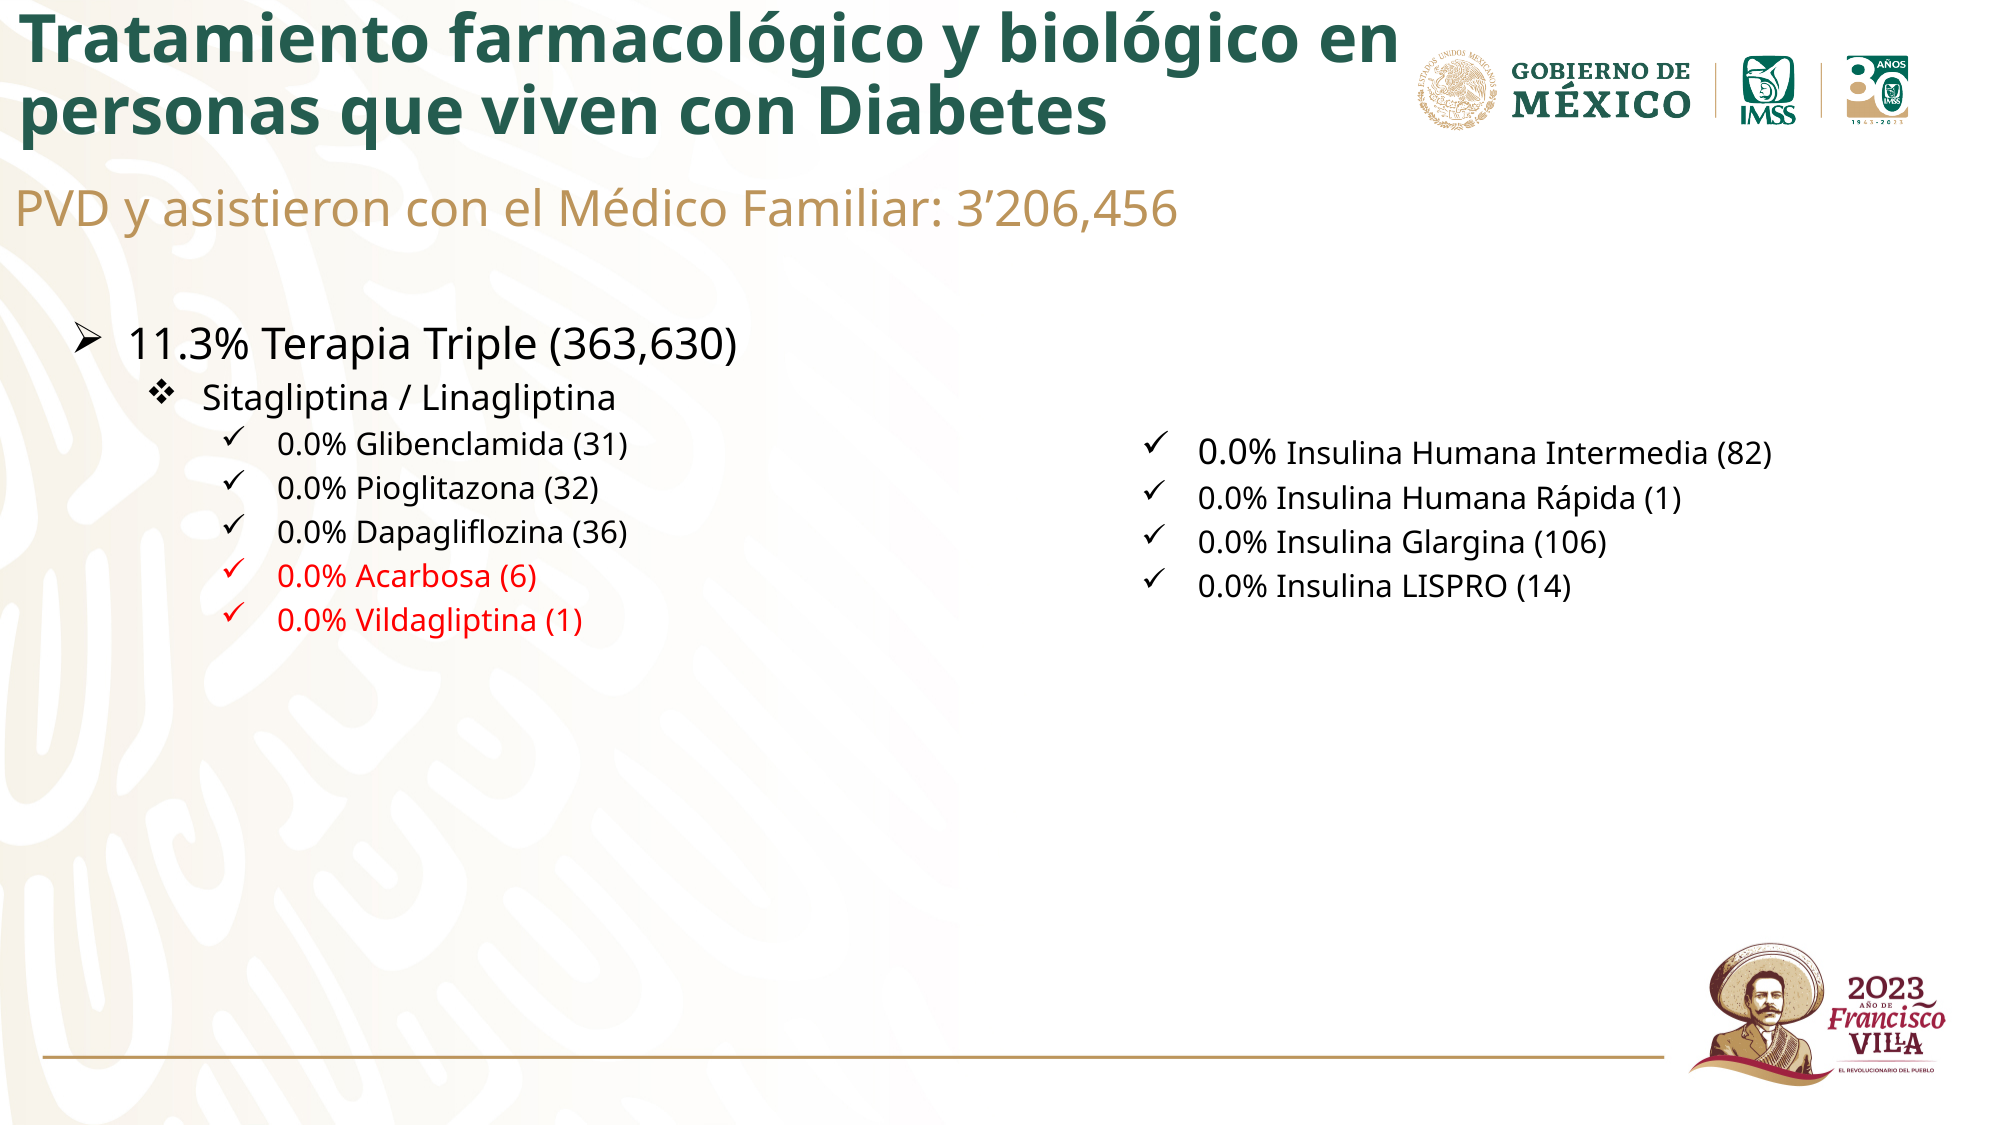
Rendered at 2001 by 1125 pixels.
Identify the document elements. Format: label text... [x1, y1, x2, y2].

picture [0, 0, 2000, 175]
picture [0, 266, 2000, 1125]
text_box 11.3% Terapia Triple (363,630) Sitagliptina / Linagliptina 0.0% Glibenclamida (31) 0.0% Pioglitazona (32) 0.0% Dapagliflozina (36) 0.0% Acarbosa (6) 0.0% Vildagliptina (1) [56, 314, 1003, 1125]
text_box 0.0% Insulina Humana Intermedia (82) 0.0% Insulina Humana Rápida (1) 0.0% Insulina Glargina (106) 0.0% Insulina LISPRO (14) [1003, 314, 1982, 1125]
title Tratamiento farmacológico y biológico en personas que viven con Diabetes [3, 0, 1498, 157]
text_box PVD y asistieron con el Médico Familiar: 3’206,456 [0, 175, 2000, 266]
